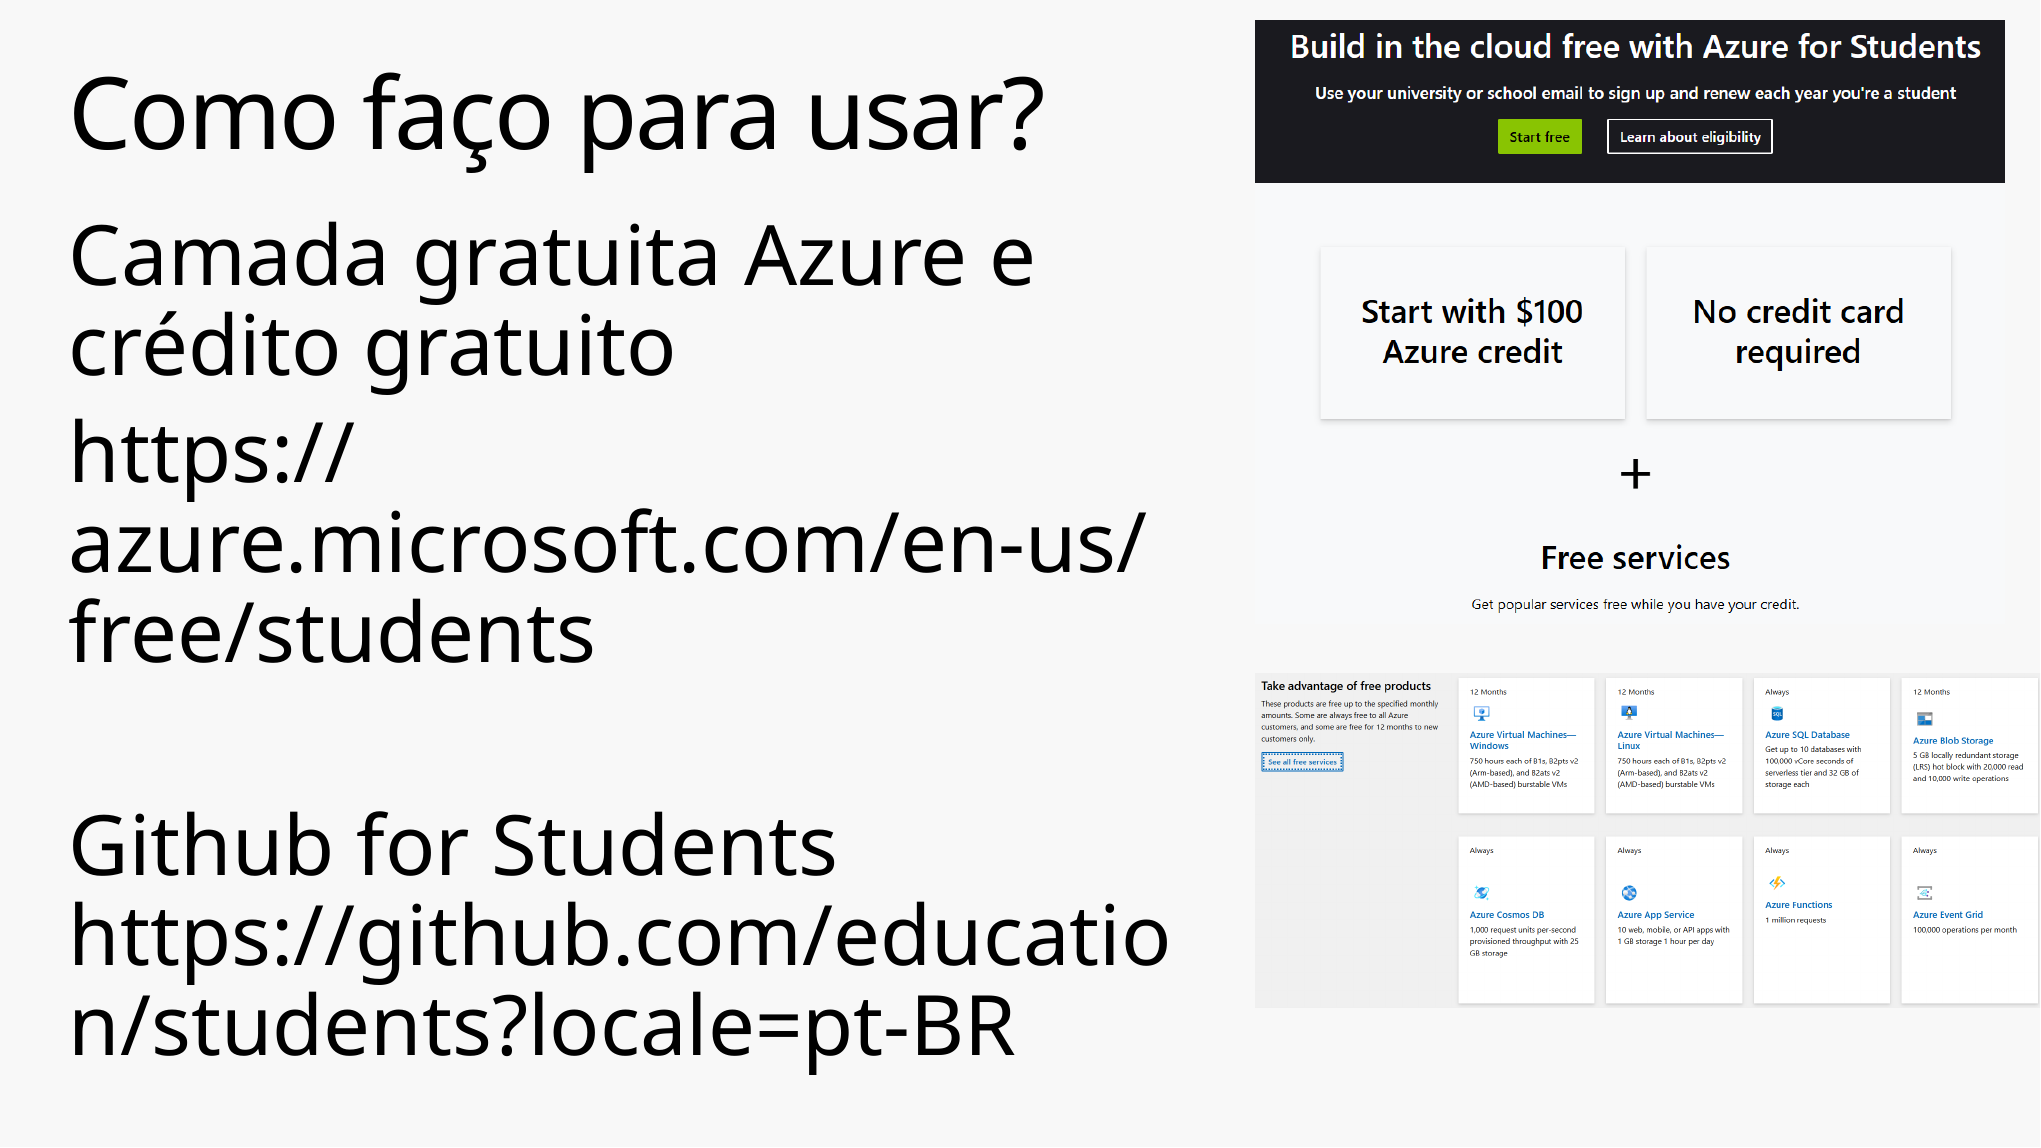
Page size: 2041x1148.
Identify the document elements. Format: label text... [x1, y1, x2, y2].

title Como faço para usar? [45, 48, 1254, 199]
list Camada gratuita Azure e crédito gratuito https://azure.microsoft.com/en-us/free/students Github for Students https://github.com/education/students?locale=pt-BR [45, 198, 1246, 745]
picture [1254, 673, 2041, 1008]
picture [1254, 20, 2005, 624]
